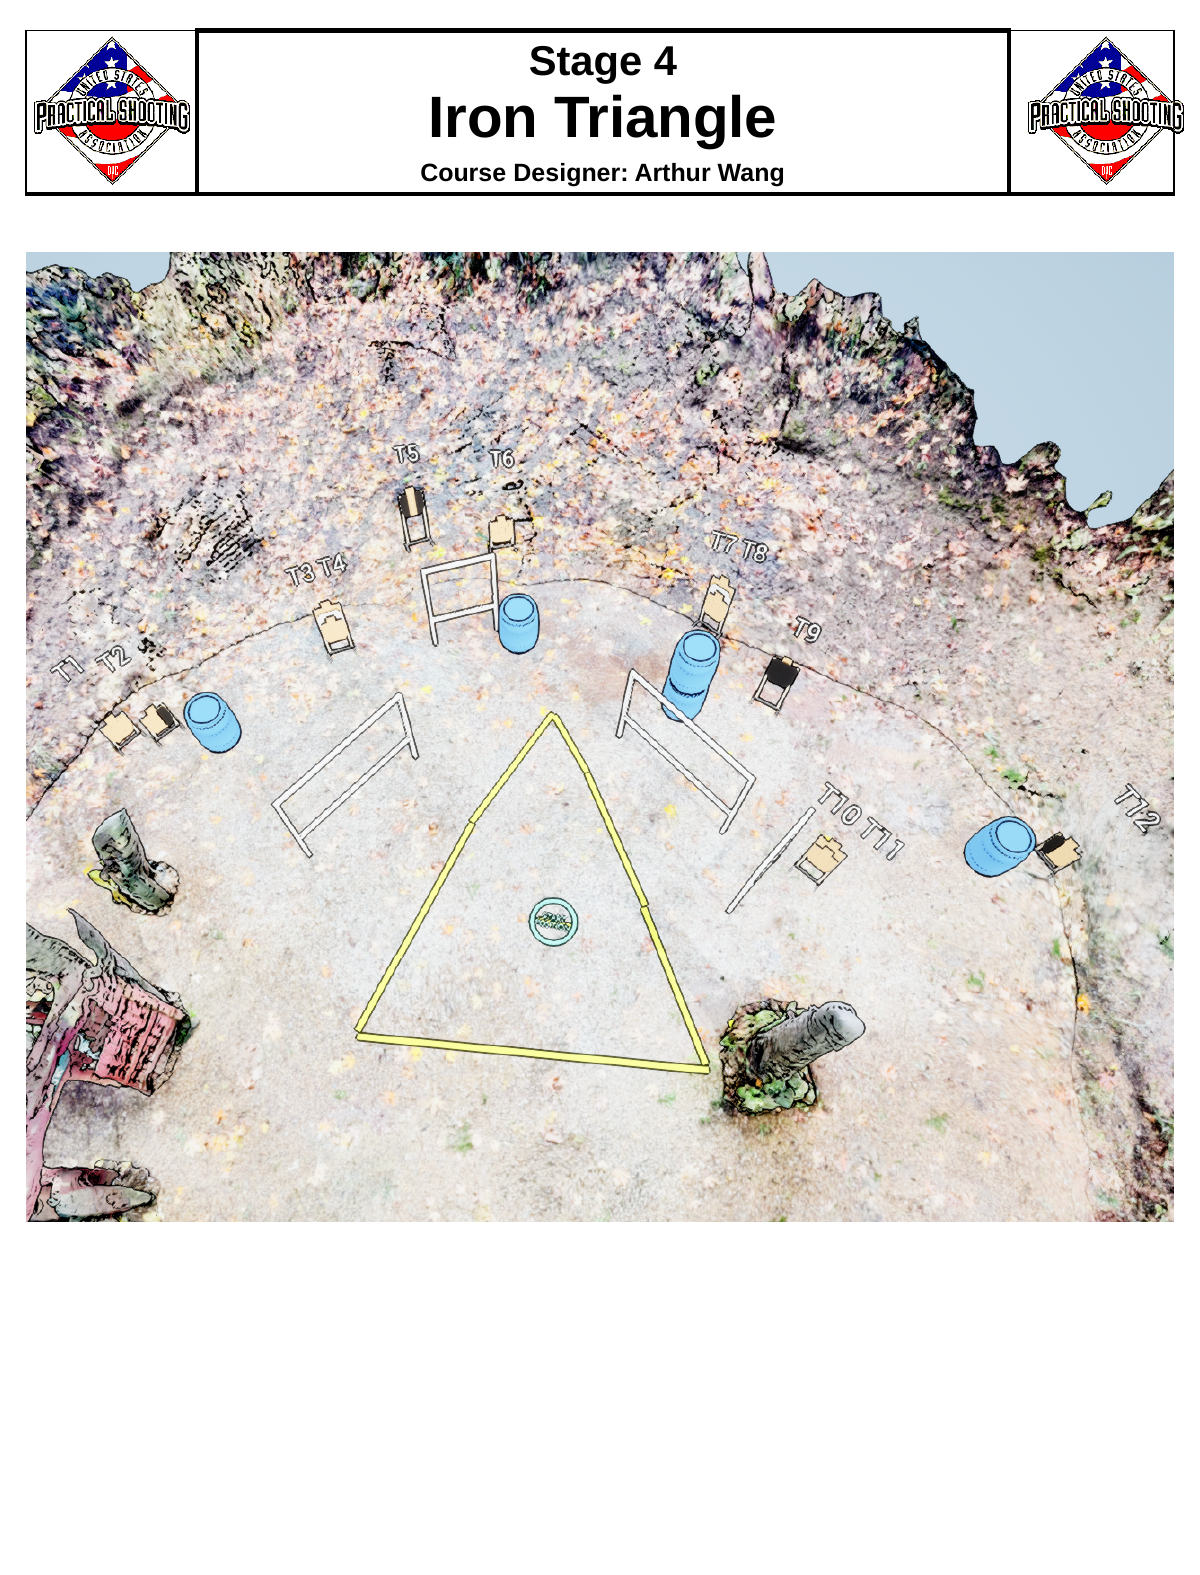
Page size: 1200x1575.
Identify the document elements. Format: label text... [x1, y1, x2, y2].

picture [25, 251, 1175, 1222]
table_header Stage 4 Iron Triangle Course Designer: Arthur Wang [199, 33, 1007, 192]
picture [25, 35, 200, 188]
picture [1020, 35, 1195, 188]
table_header [1011, 31, 1173, 192]
